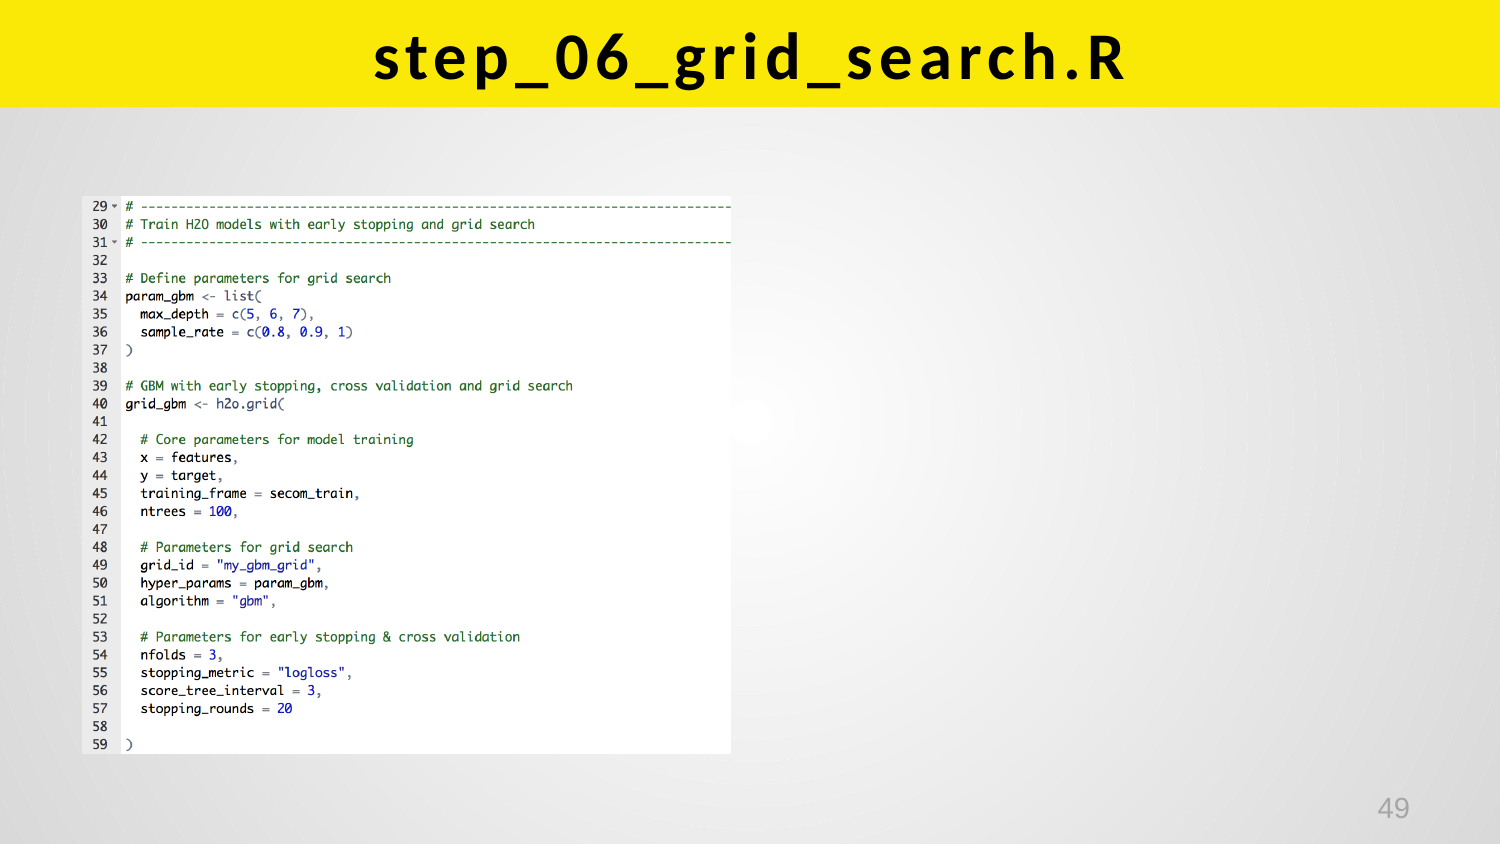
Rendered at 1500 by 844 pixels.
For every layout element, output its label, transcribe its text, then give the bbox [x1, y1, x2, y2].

slide_number 49 [1074, 782, 1425, 827]
title step_06_grid_search.R [75, 0, 1425, 108]
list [81, 196, 731, 754]
